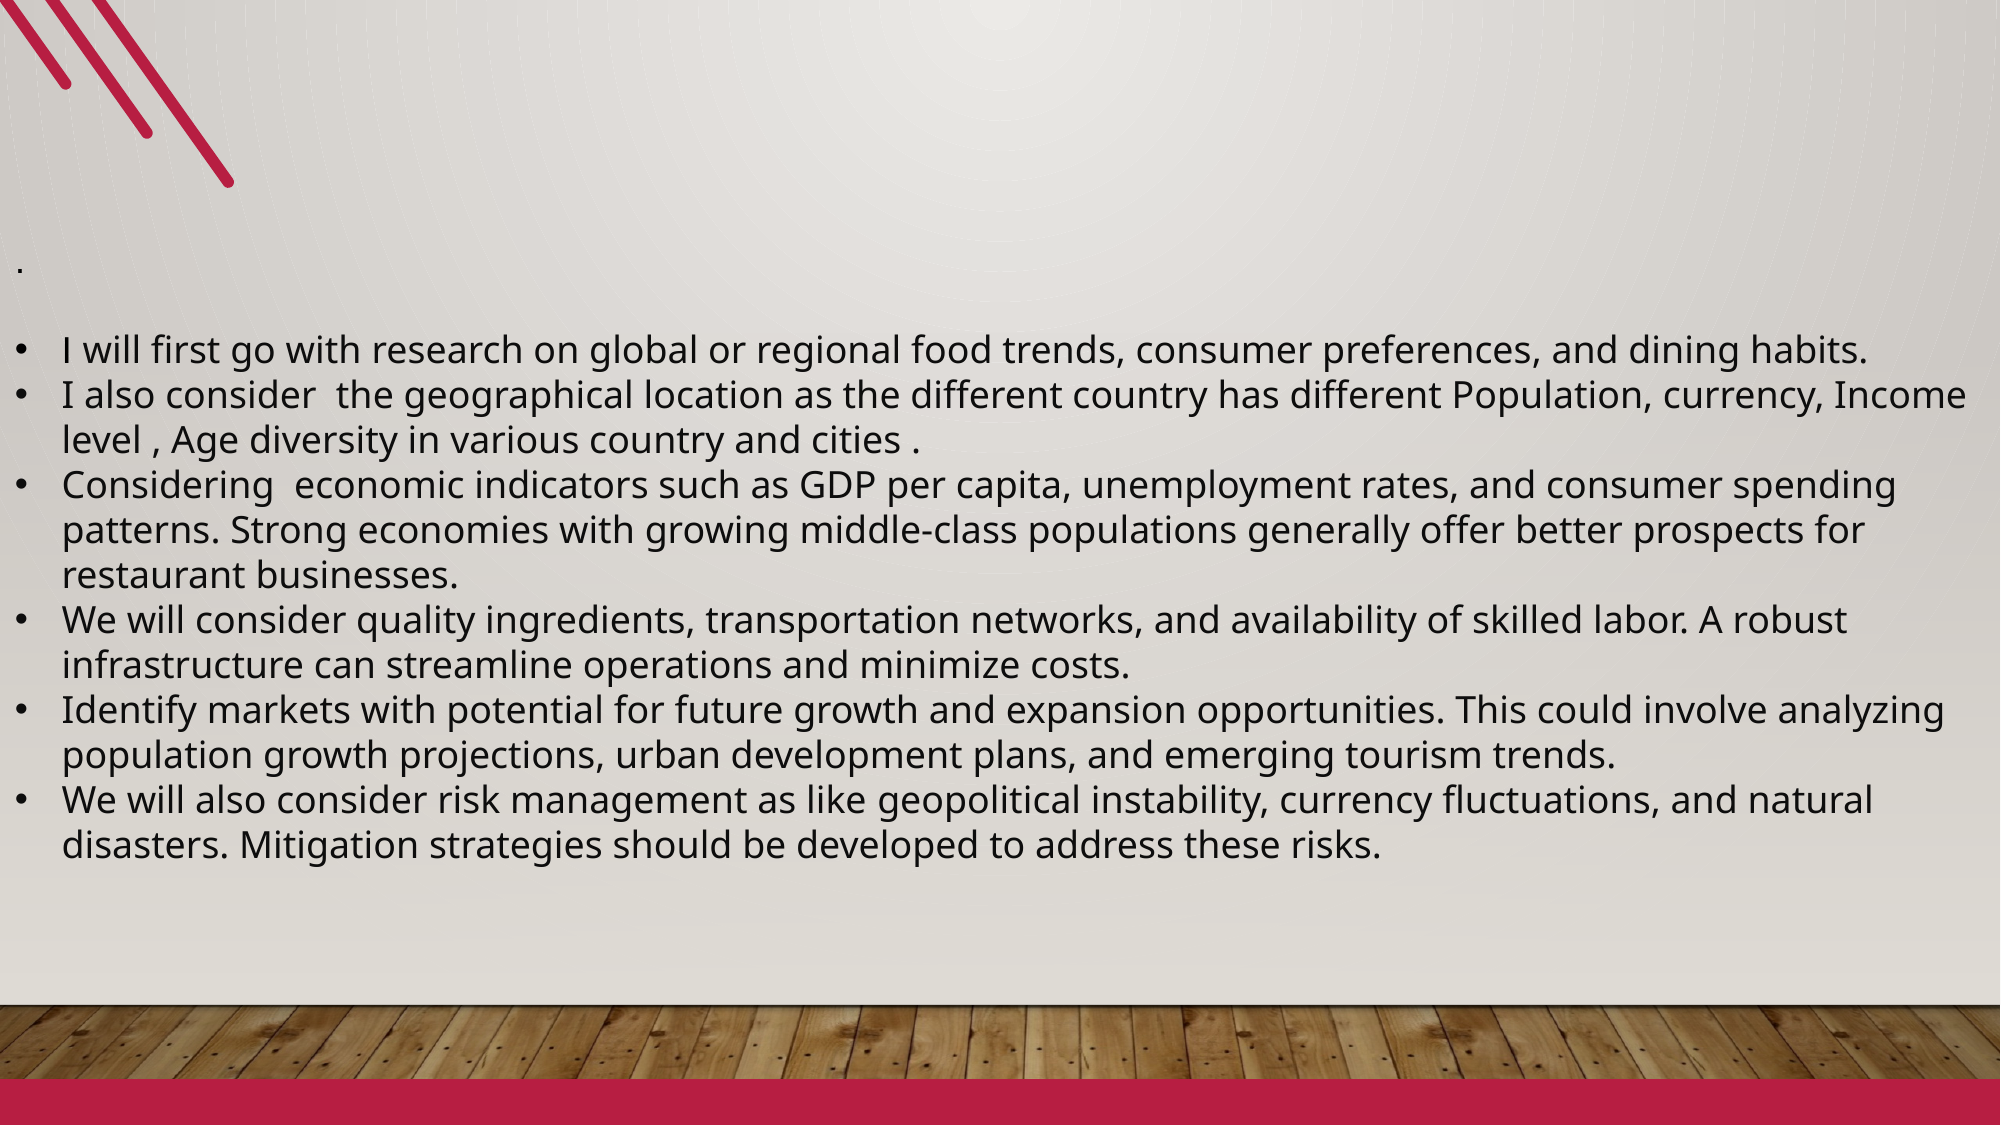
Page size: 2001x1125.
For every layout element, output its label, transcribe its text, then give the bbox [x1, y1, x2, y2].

text_box . I will first go with research on global or regional food trends, consumer preferences, and dining habits. I also consider the geographical location as the different country has different Population, currency, Income level , Age diversity in various country and cities . Considering economic indicators such as GDP per capita, unemployment rates, and consumer spending patterns. Strong economies with growing middle-class populations generally offer better prospects for restaurant businesses. We will consider quality ingredients, transportation networks, and availability of skilled labor. A robust infrastructure can streamline operations and minimize costs. Identify markets with potential for future growth and expansion opportunities. This could involve analyzing population growth projections, urban development plans, and emerging tourism trends. We will also consider risk management as like geopolitical instability, currency fluctuations, and natural disasters. Mitigation strategies should be developed to address these risks. [0, 228, 2000, 874]
picture [0, 1005, 2000, 1079]
